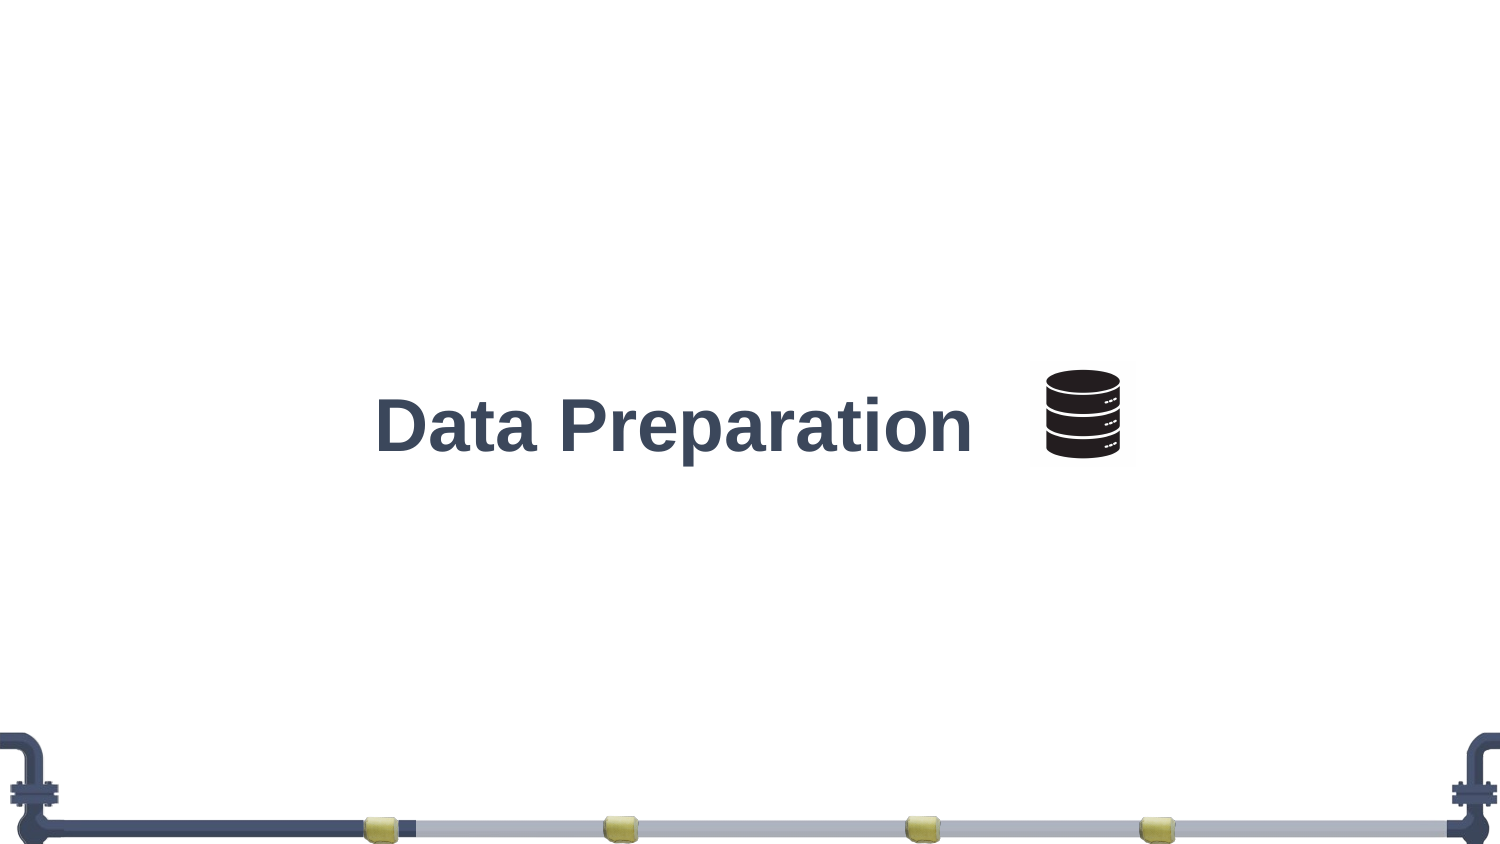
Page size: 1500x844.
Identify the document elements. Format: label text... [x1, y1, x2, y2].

picture [0, 695, 1500, 844]
title Data Preparation [319, 361, 1028, 456]
picture [1030, 361, 1136, 467]
